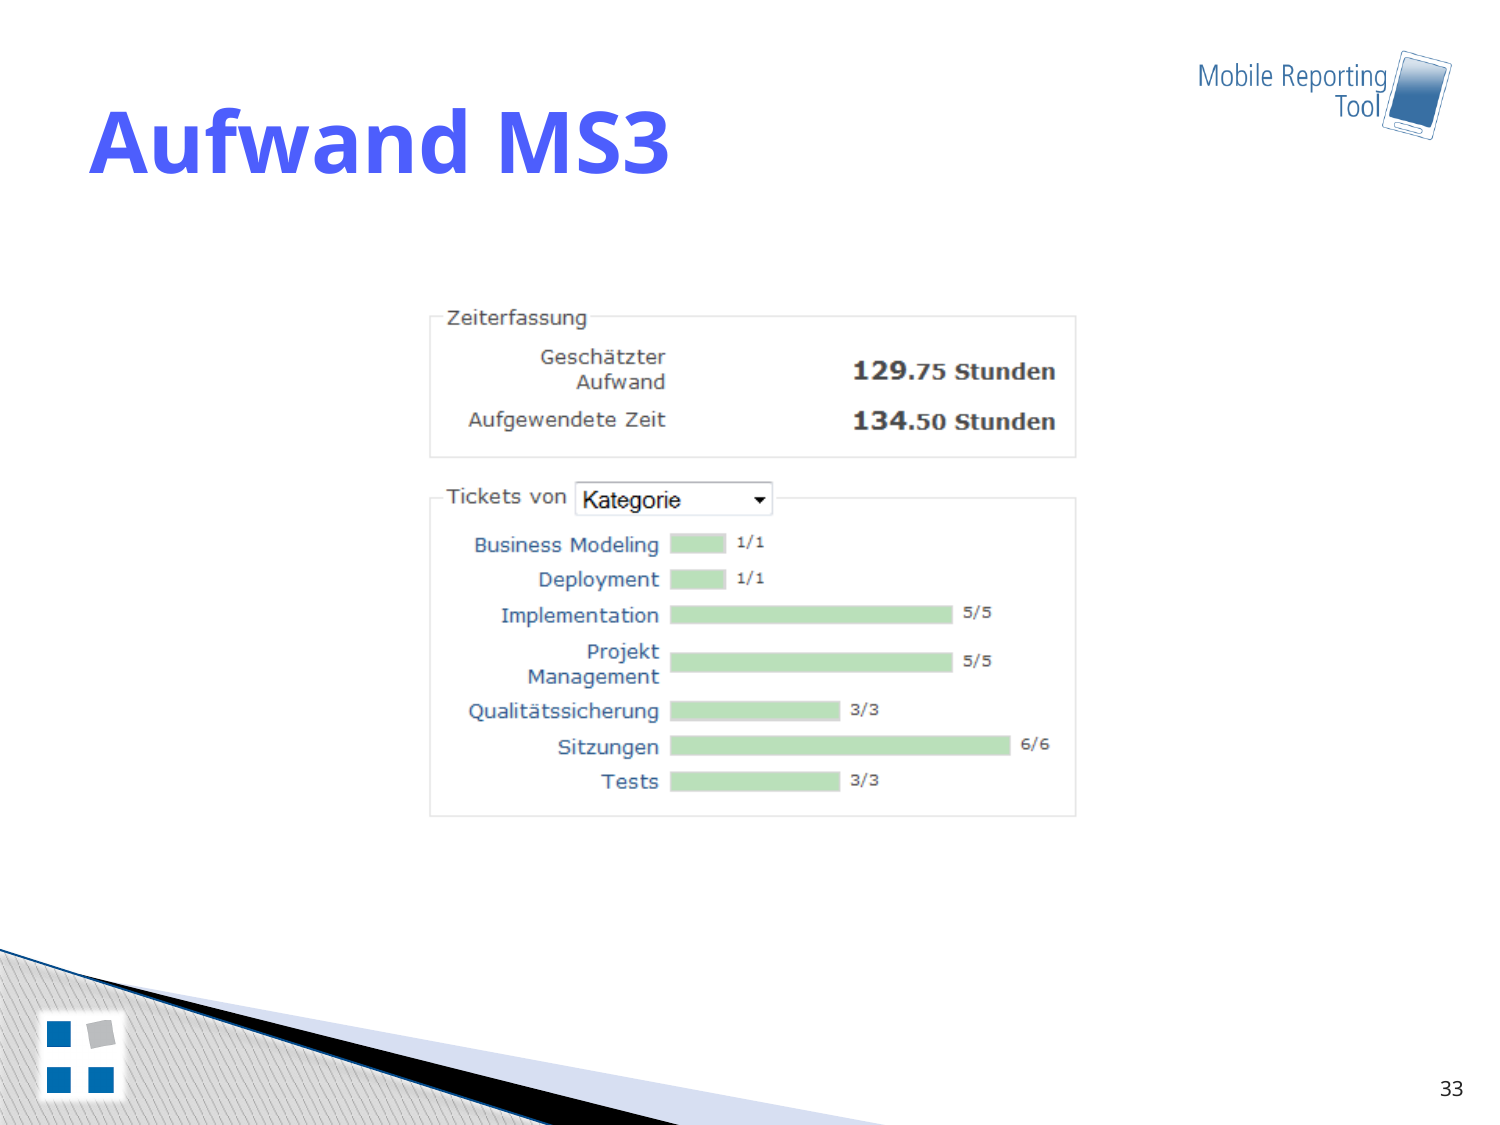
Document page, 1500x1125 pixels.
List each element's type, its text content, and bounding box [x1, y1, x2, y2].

picture [416, 300, 1083, 825]
title Aufwand MS3 [75, 45, 1425, 233]
picture [47, 1020, 117, 1093]
slide_number 33 [1418, 1051, 1479, 1112]
picture [1187, 42, 1459, 149]
